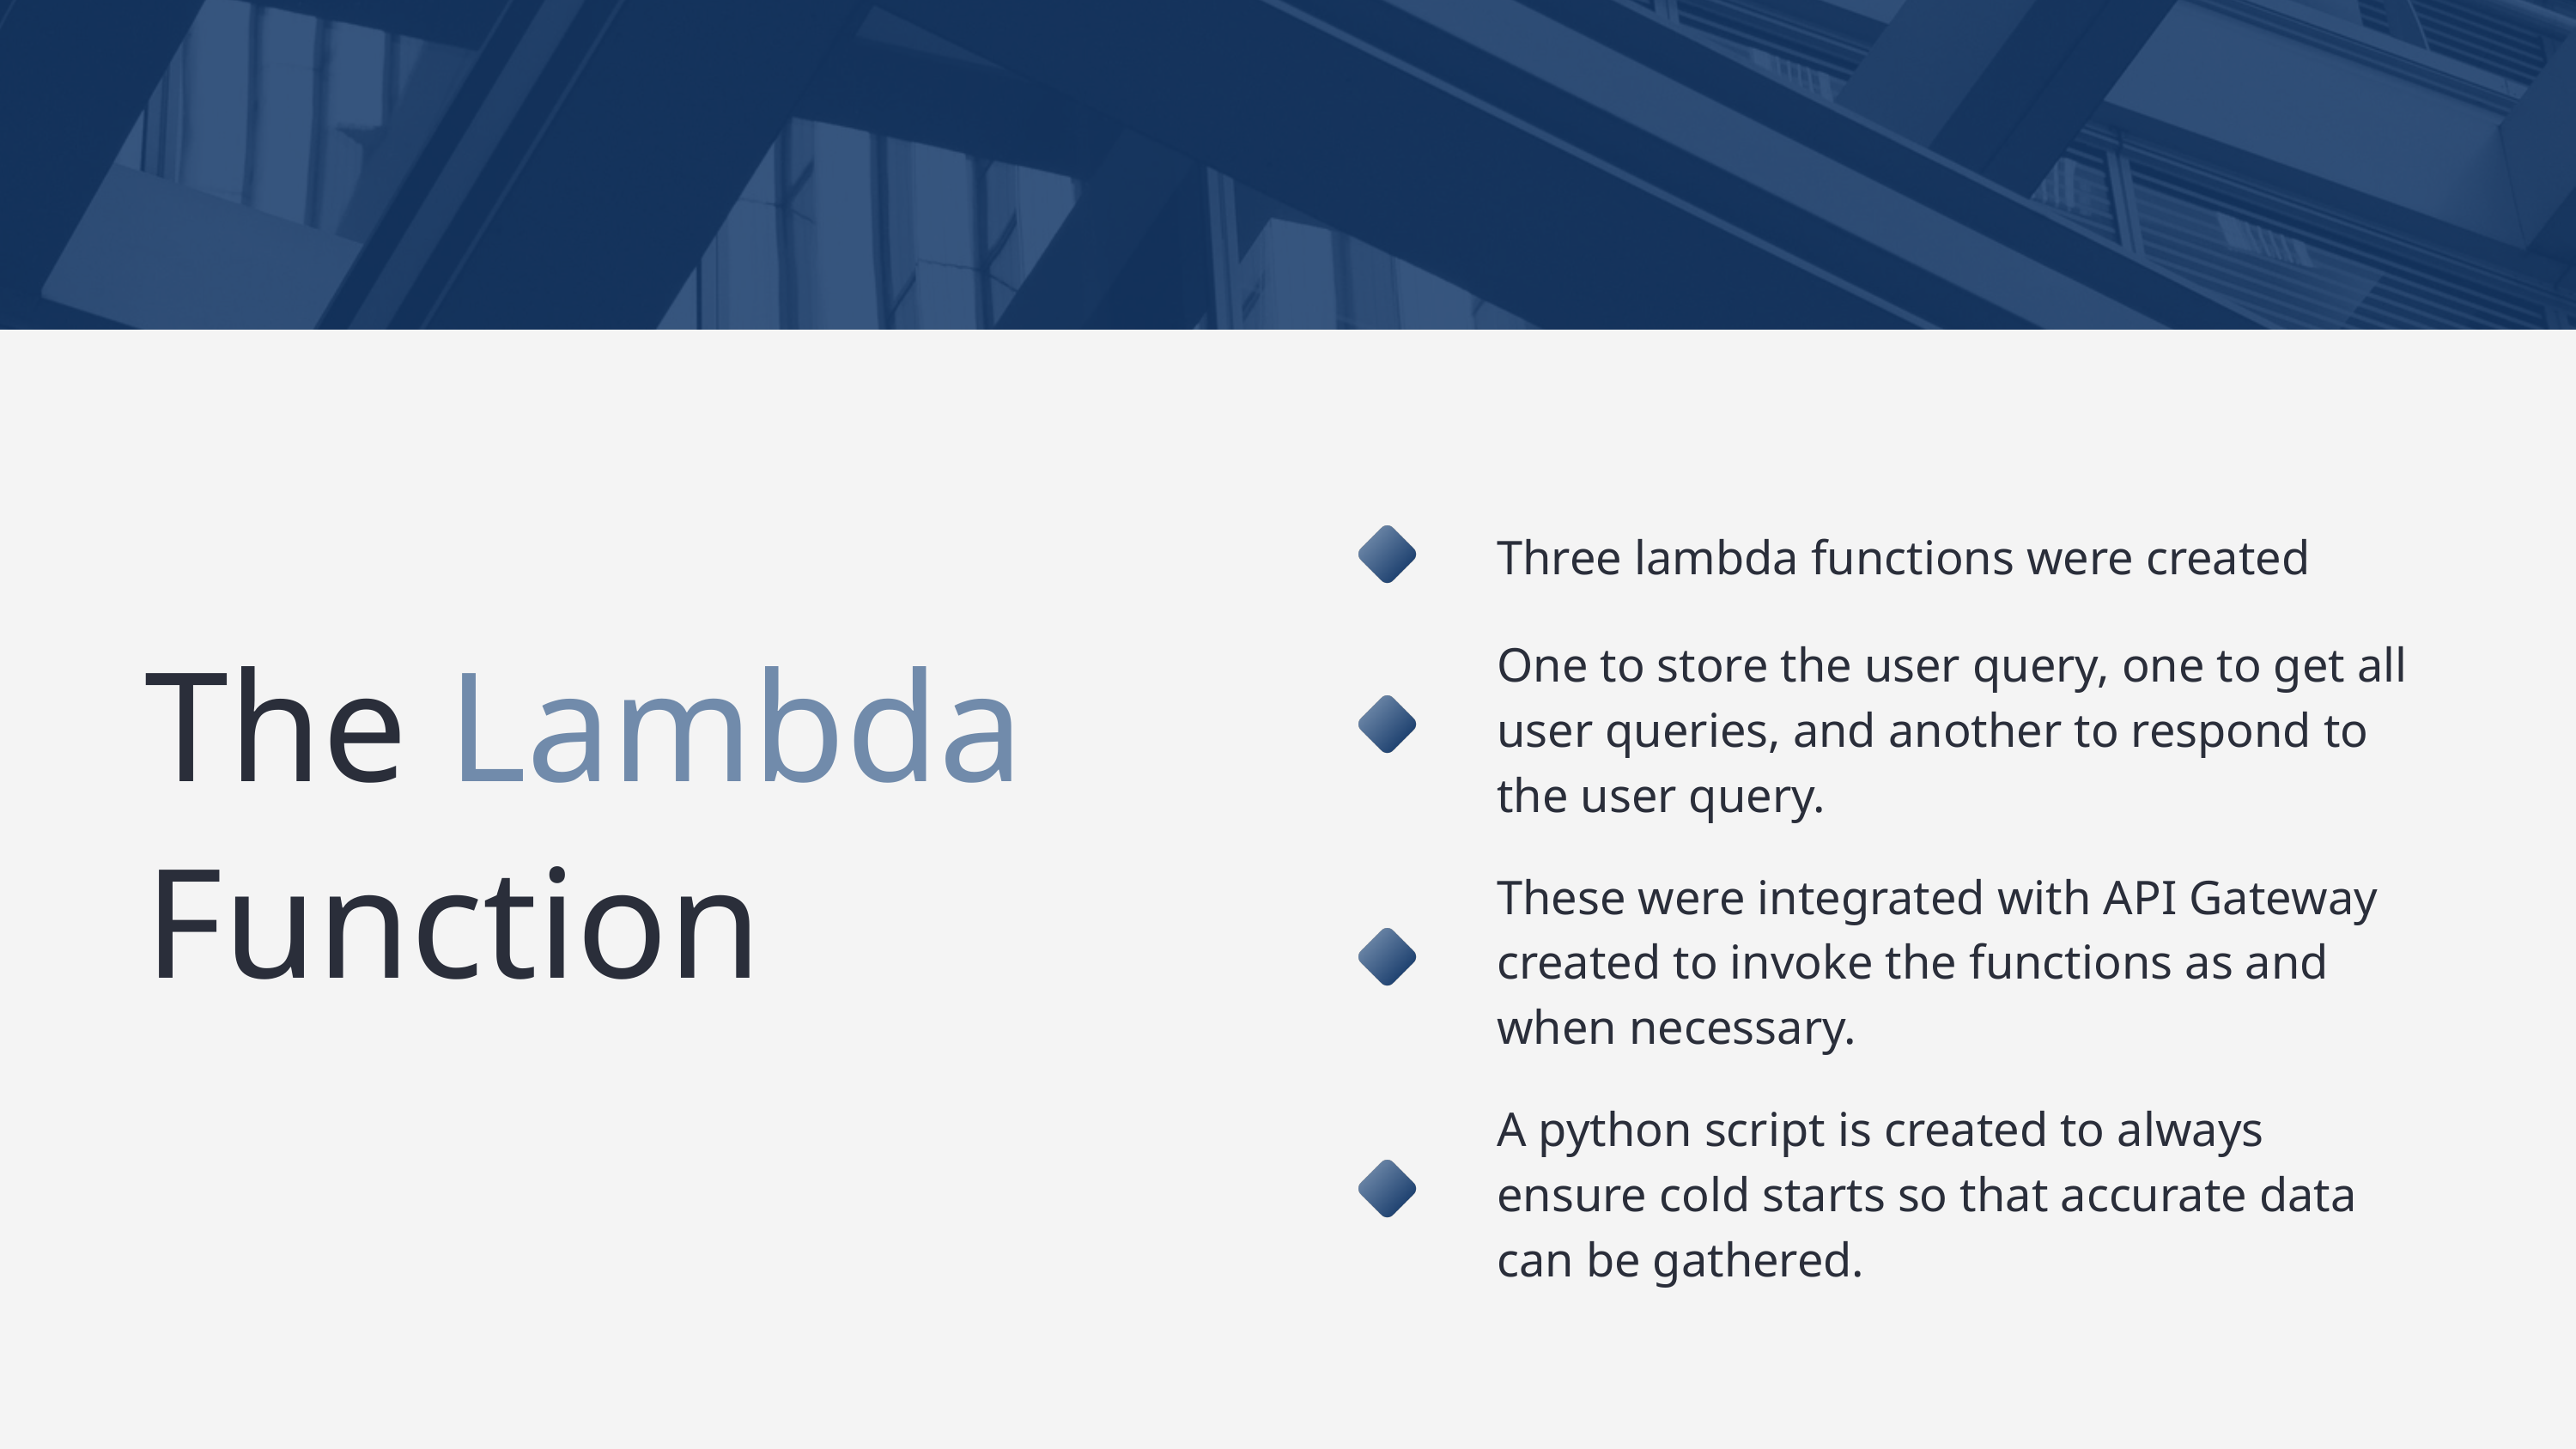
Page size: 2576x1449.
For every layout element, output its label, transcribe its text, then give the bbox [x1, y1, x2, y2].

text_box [1358, 524, 2421, 584]
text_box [1358, 1096, 2421, 1281]
text_box The Lambda Function [144, 615, 1174, 1009]
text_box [1358, 632, 2421, 817]
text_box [1358, 864, 2421, 1049]
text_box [0, 0, 2576, 330]
